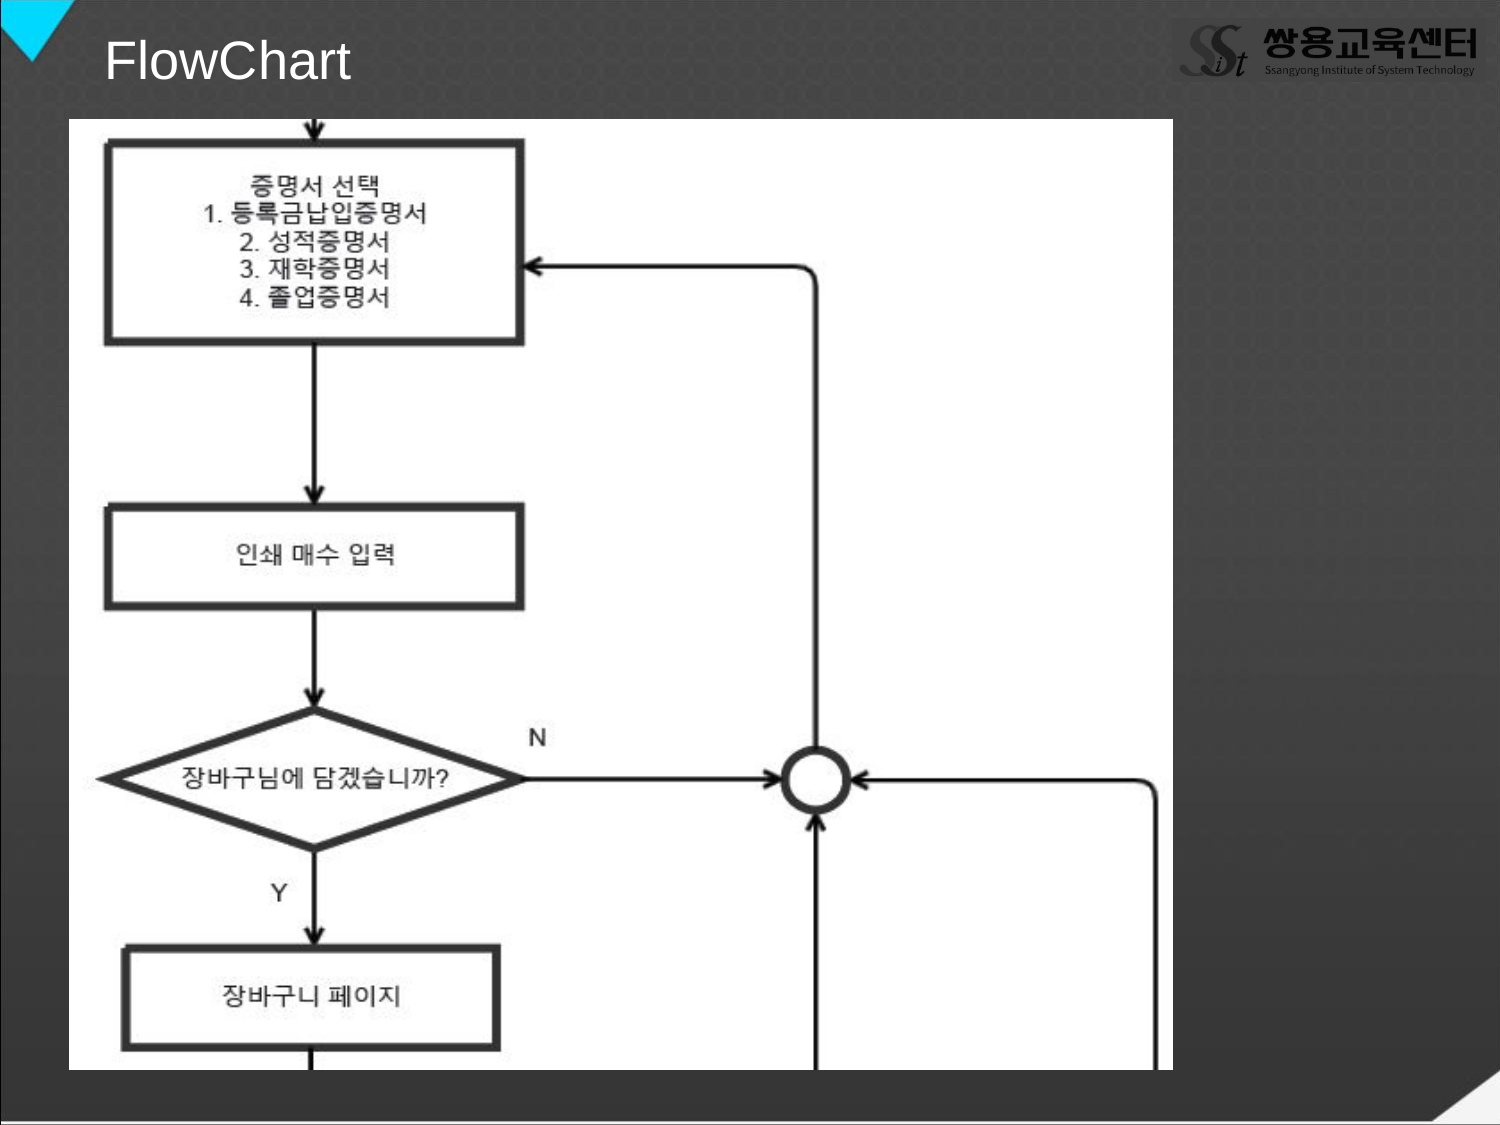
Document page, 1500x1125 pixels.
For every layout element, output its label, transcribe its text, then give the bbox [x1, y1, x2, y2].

title FlowChart [14, 0, 1314, 121]
picture [0, 0, 1500, 1125]
